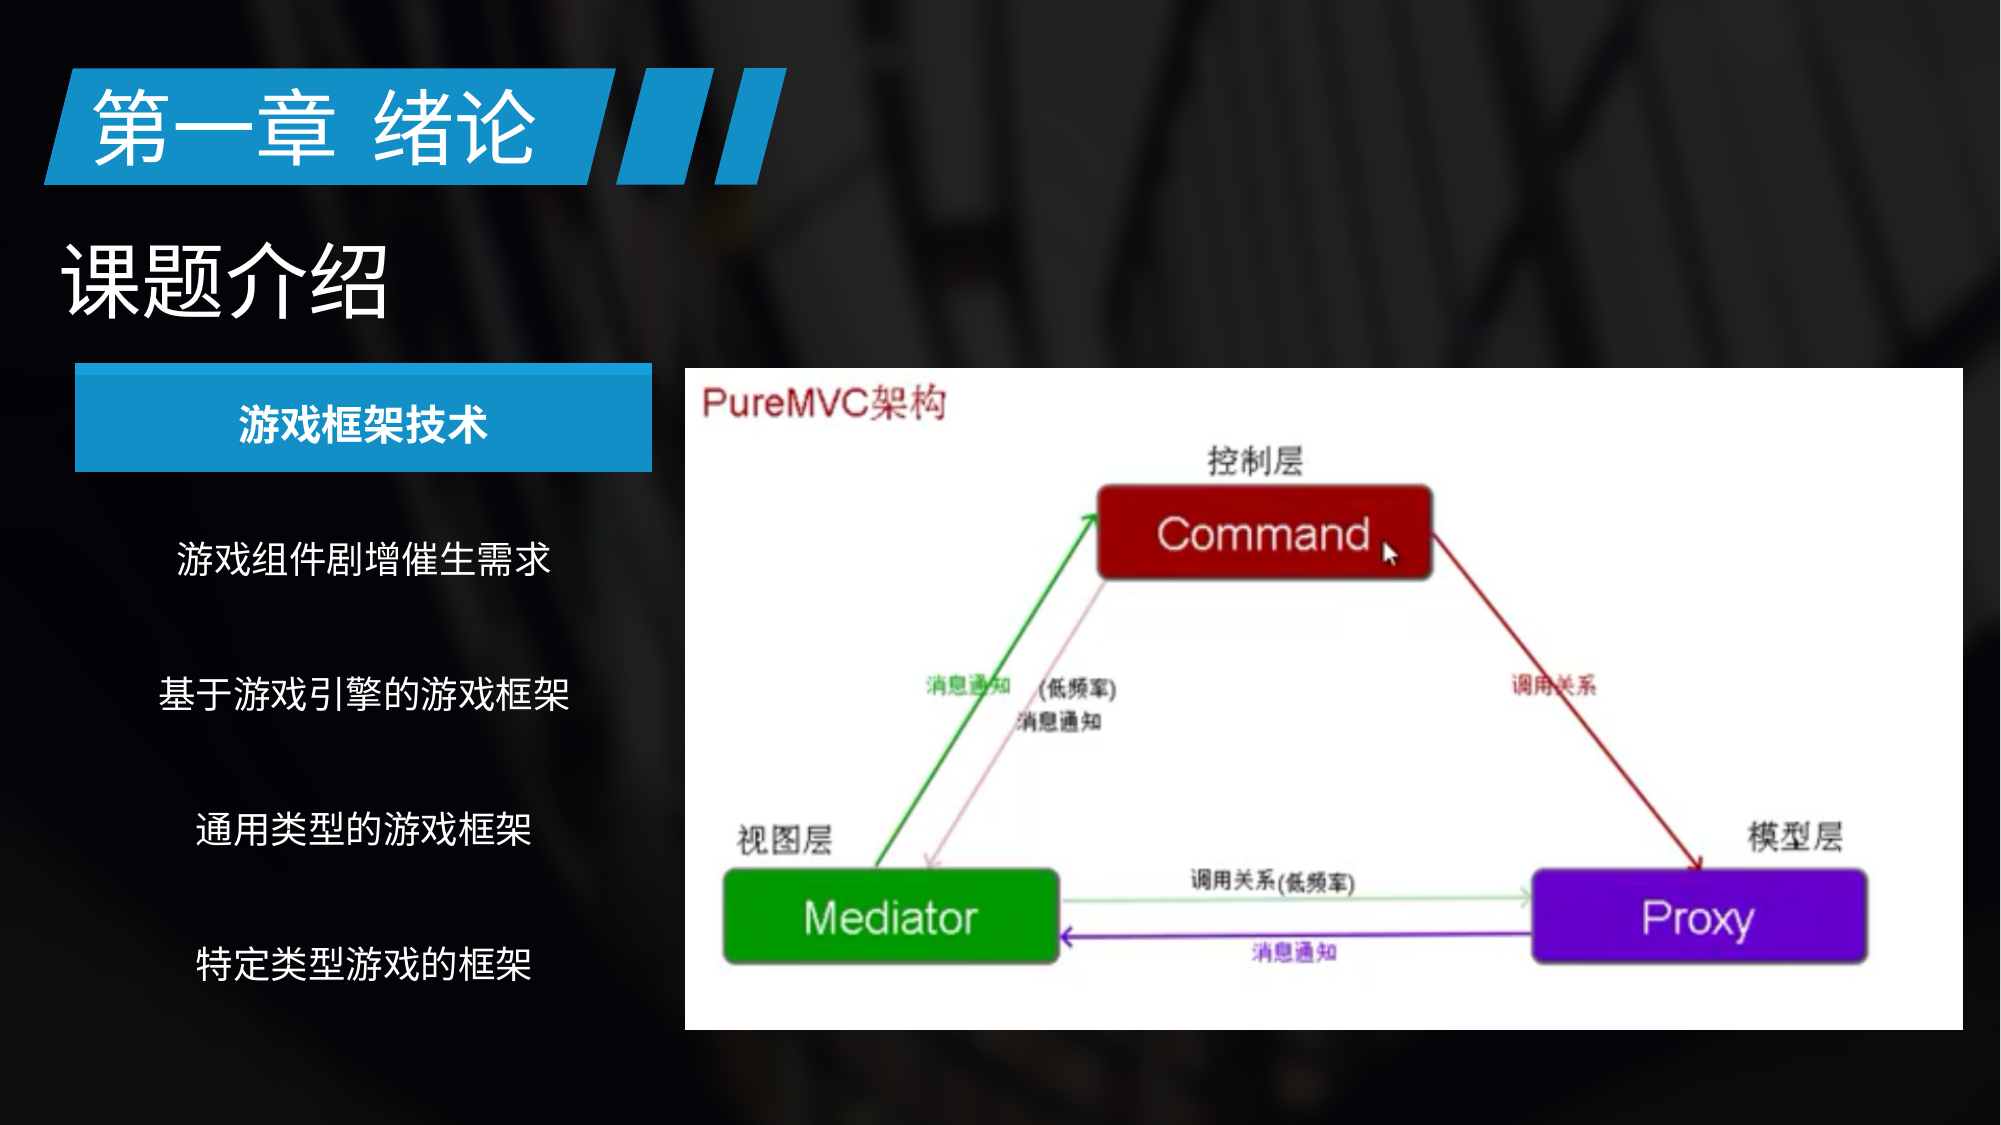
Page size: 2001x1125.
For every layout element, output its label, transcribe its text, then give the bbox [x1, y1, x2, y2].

text_box 绪论 [356, 68, 553, 184]
text_box 课题介绍 [43, 221, 407, 337]
text_box 游戏框架技术 [74, 374, 653, 473]
text_box [712, 67, 789, 186]
text_box 游戏组件剧增催生需求 基于游戏引擎的游戏框架 通用类型的游戏框架 特定类型游戏的框架 [43, 528, 685, 994]
text_box 第一章 [74, 68, 354, 184]
text_box [614, 67, 716, 186]
picture [685, 368, 1963, 1030]
text_box [42, 67, 618, 186]
